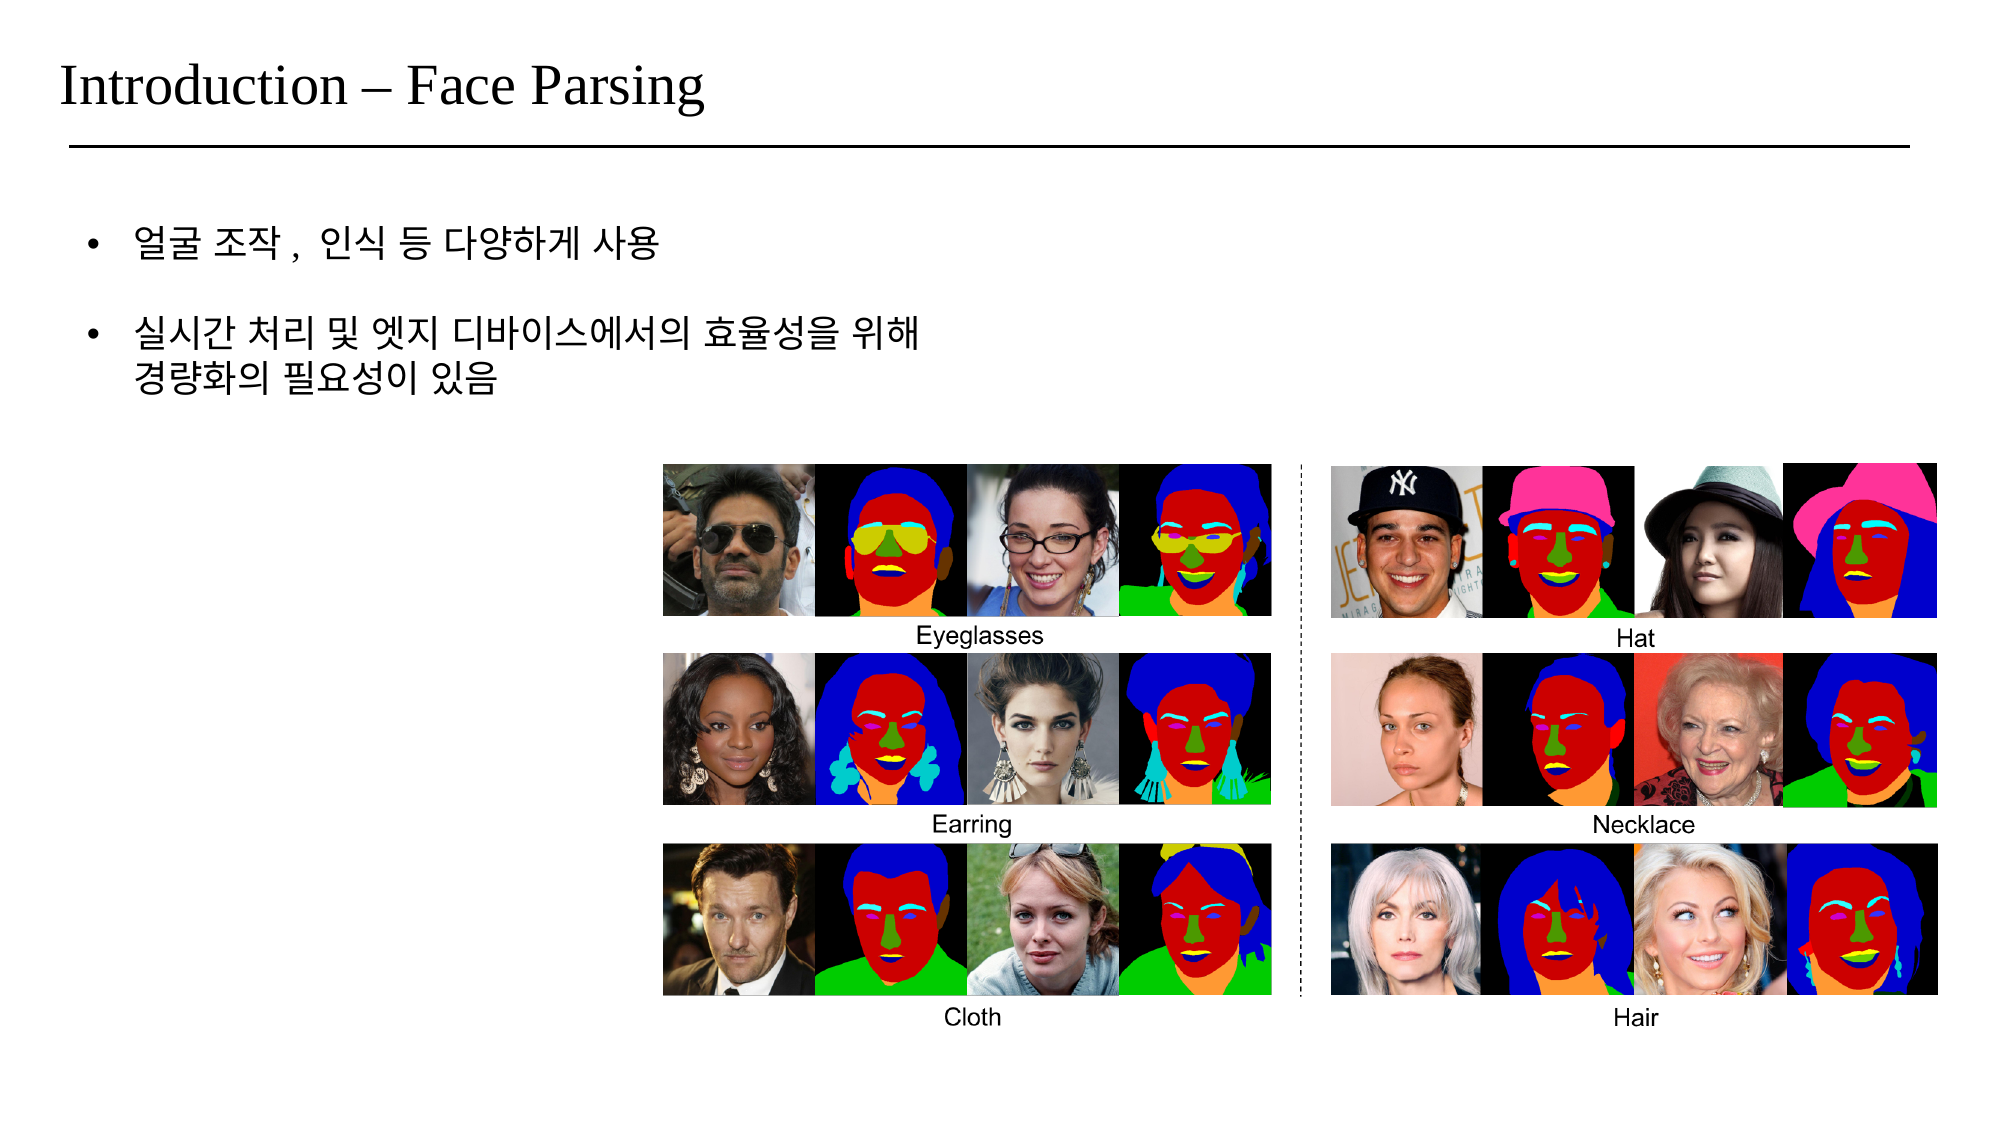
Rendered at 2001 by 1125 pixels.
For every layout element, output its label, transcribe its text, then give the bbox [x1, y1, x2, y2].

text_box 얼굴 조작, 인식 등 다양하게 사용 실시간 처리 및 엣지 디바이스에서의 효율성을 위해 경량화의 필요성이 있음 [72, 168, 990, 453]
title Introduction – Face Parsing [44, 11, 1456, 161]
picture [663, 463, 1938, 1048]
